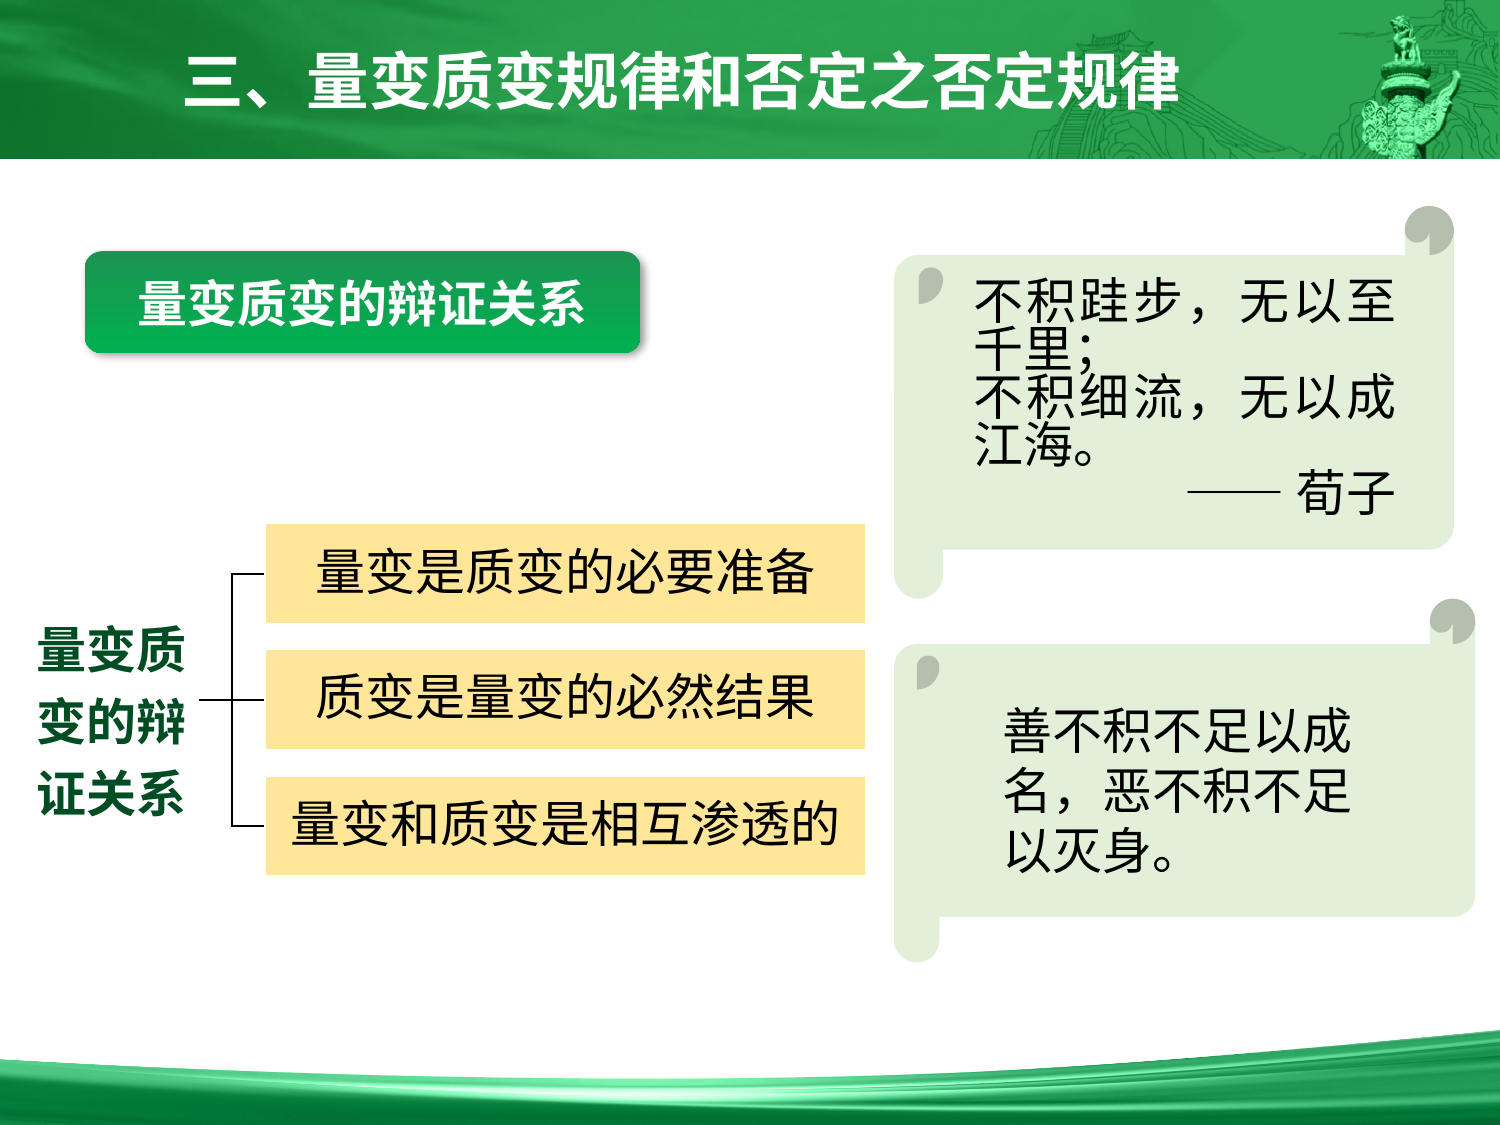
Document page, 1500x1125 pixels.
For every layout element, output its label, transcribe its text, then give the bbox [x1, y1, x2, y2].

picture [0, 0, 1500, 159]
text_box 不积跬步，无以至千里； 不积细流，无以成江海。 ——荀子 [958, 273, 1411, 529]
text_box 善不积不足以成名，恶不积不足以灭身。 [988, 692, 1381, 888]
text_box [893, 205, 1454, 599]
picture [0, 1027, 1500, 1125]
text_box 三、量变质变规律和否定之否定规律 [0, 34, 1364, 125]
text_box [4, 523, 866, 877]
text_box [894, 598, 1476, 963]
text_box 量变质变的辩证关系 [84, 250, 642, 354]
